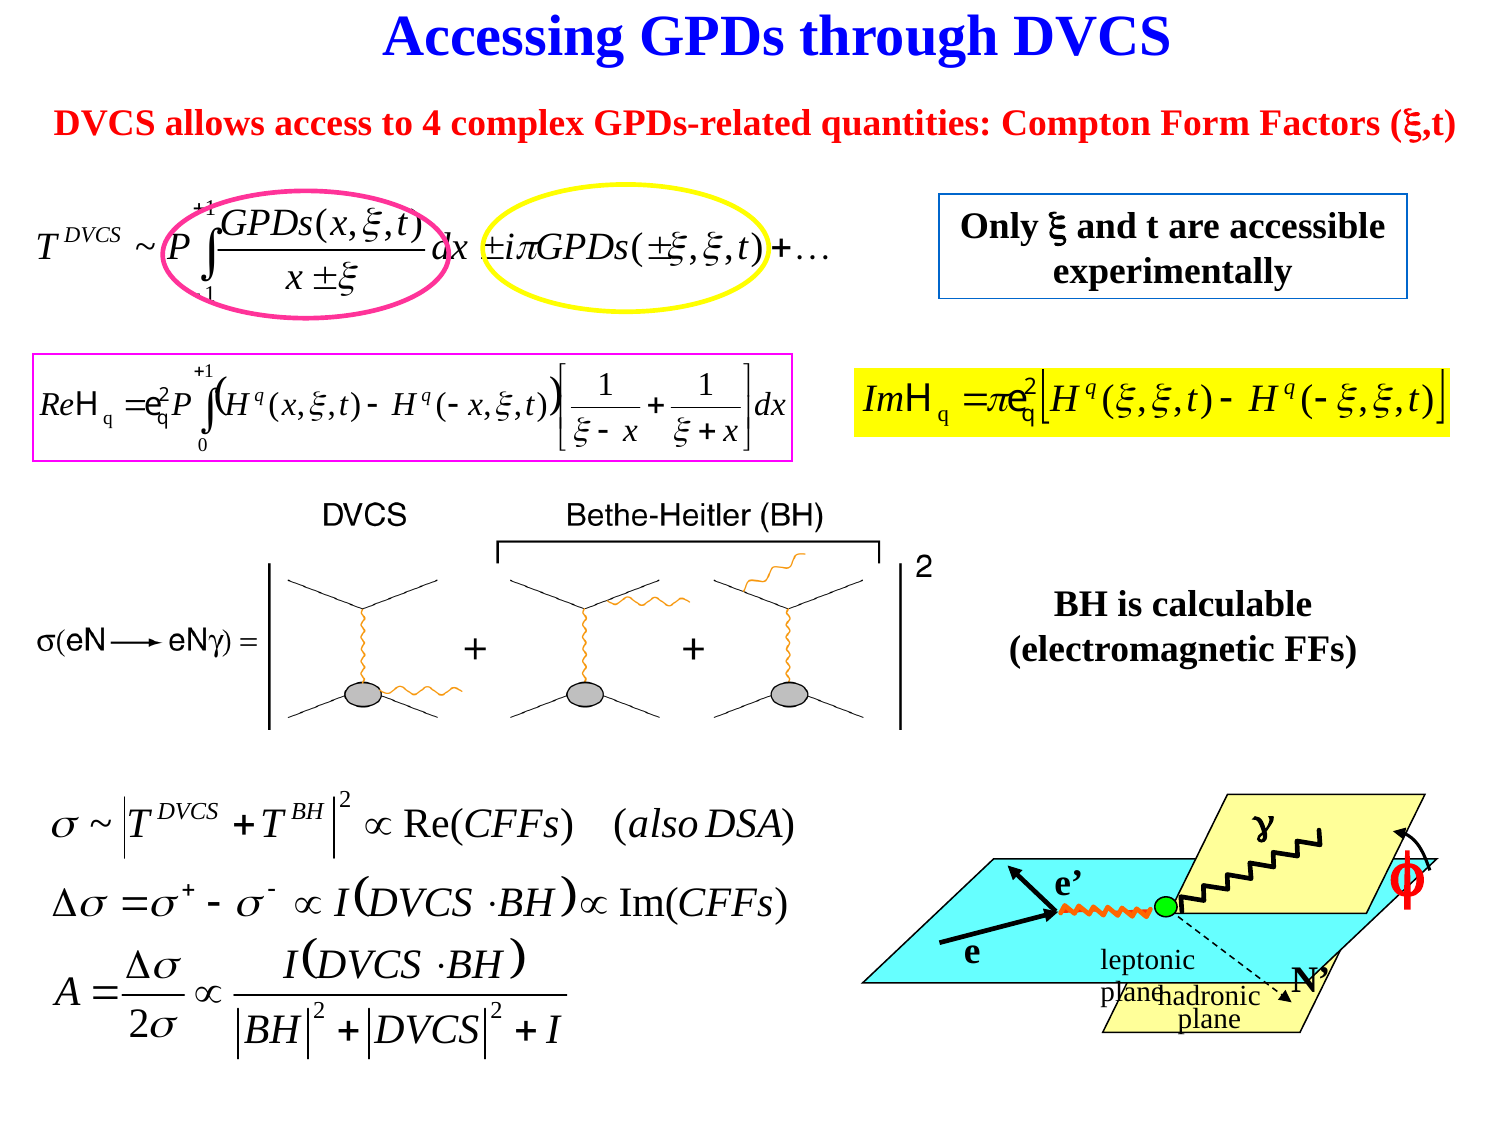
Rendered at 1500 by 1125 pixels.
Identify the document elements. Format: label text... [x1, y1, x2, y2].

picture [35, 495, 933, 730]
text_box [31, 188, 836, 308]
text_box Only x and t are accessible experimentally [938, 193, 1407, 299]
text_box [855, 369, 1449, 435]
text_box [33, 354, 792, 461]
text_box DVCS allows access to 4 complex GPDs-related quantities: Compton Form Factors (x,t) [0, 90, 1500, 151]
text_box BH is calculable (electromagnetic FFs) [964, 571, 1402, 677]
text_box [45, 779, 803, 1067]
text_box Accessing GPDs through DVCS [115, 0, 1441, 75]
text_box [862, 794, 1441, 1042]
